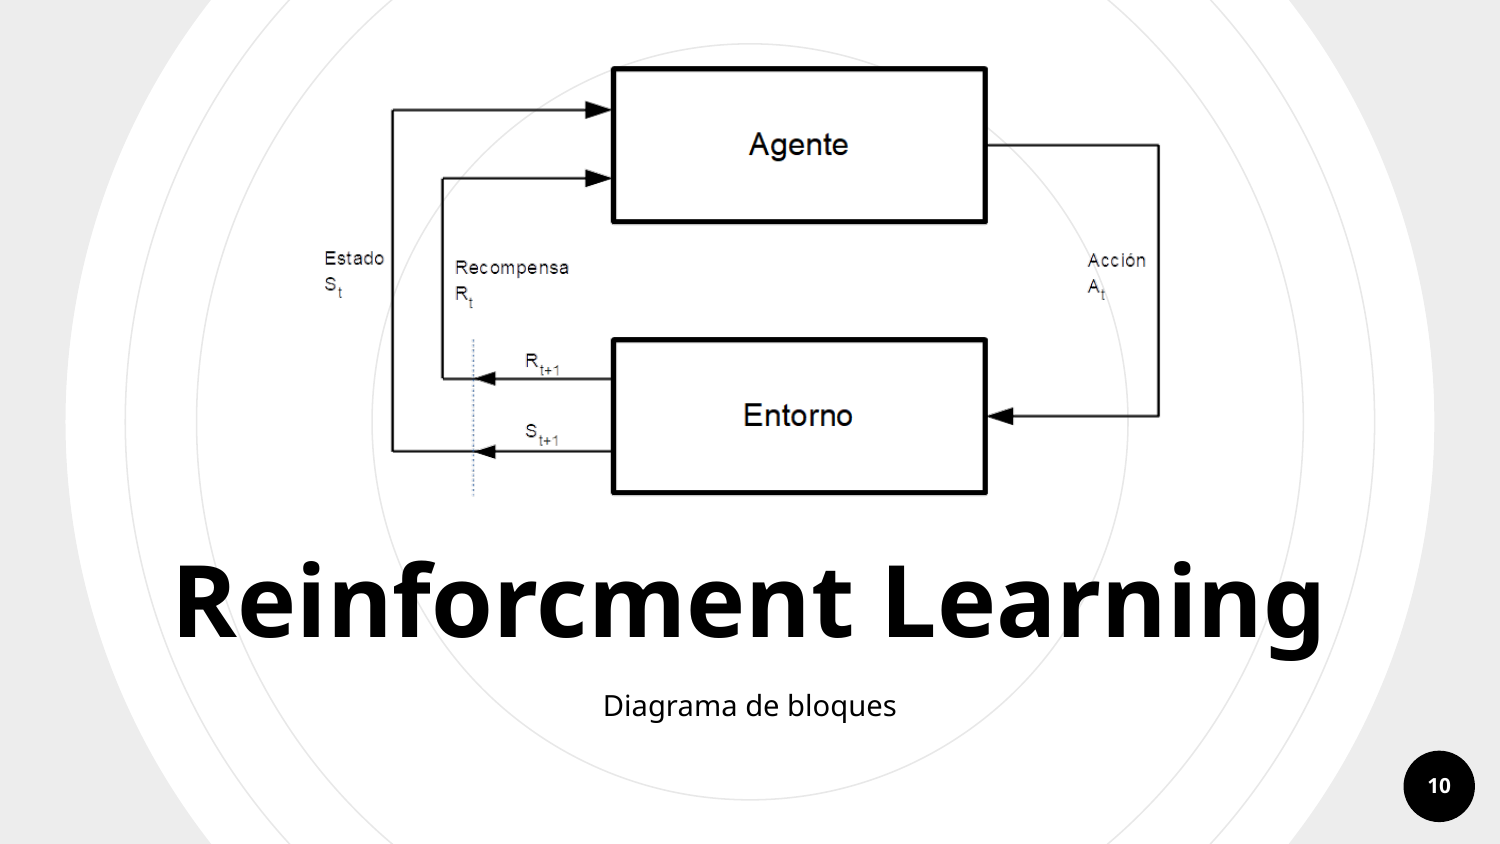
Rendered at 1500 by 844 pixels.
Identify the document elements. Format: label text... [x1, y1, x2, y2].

slide_number 10 [1403, 750, 1475, 823]
title Reinforcment Learning [143, 481, 1357, 673]
subtitle Diagrama de bloques [343, 672, 1157, 801]
picture [306, 62, 1194, 506]
